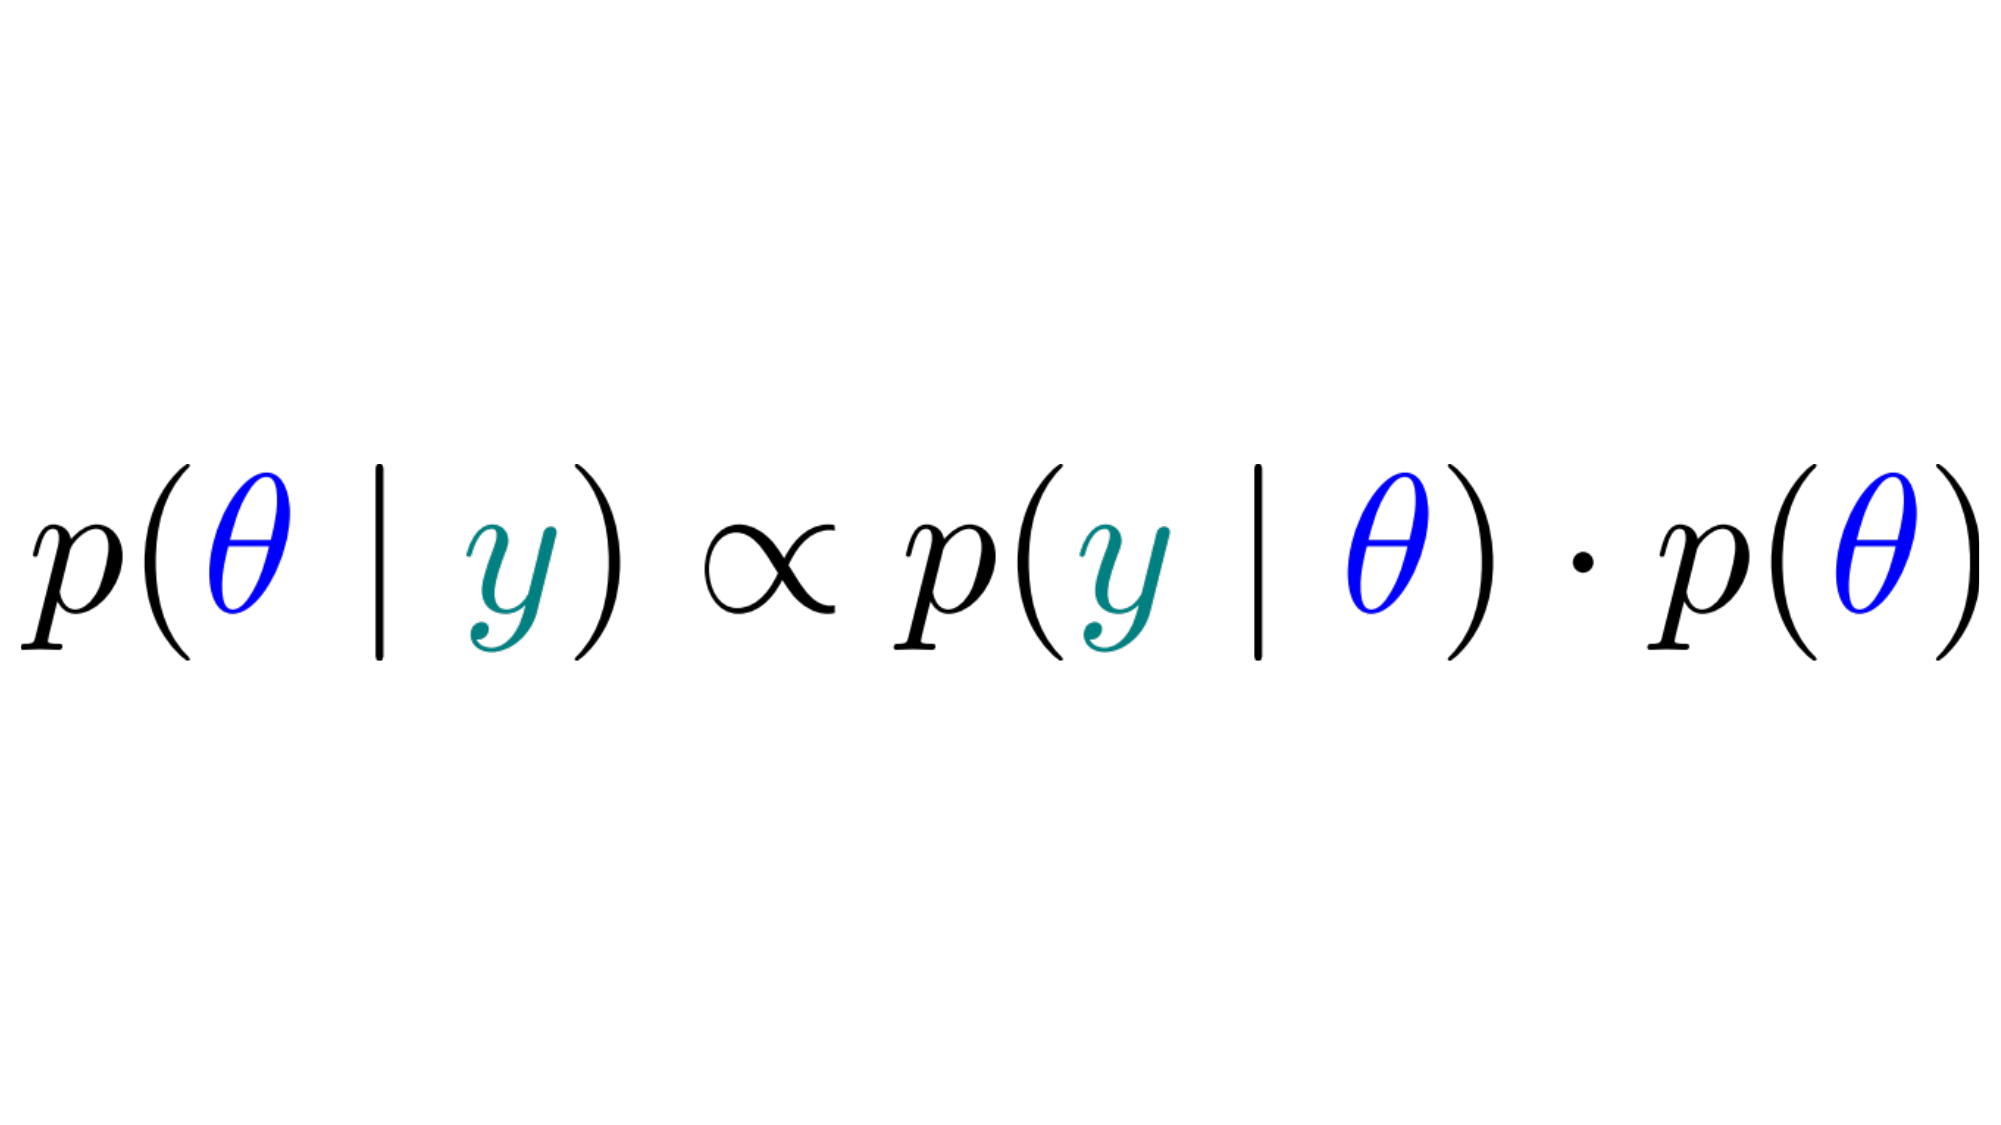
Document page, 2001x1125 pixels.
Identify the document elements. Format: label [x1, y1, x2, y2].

picture [20, 464, 1980, 661]
